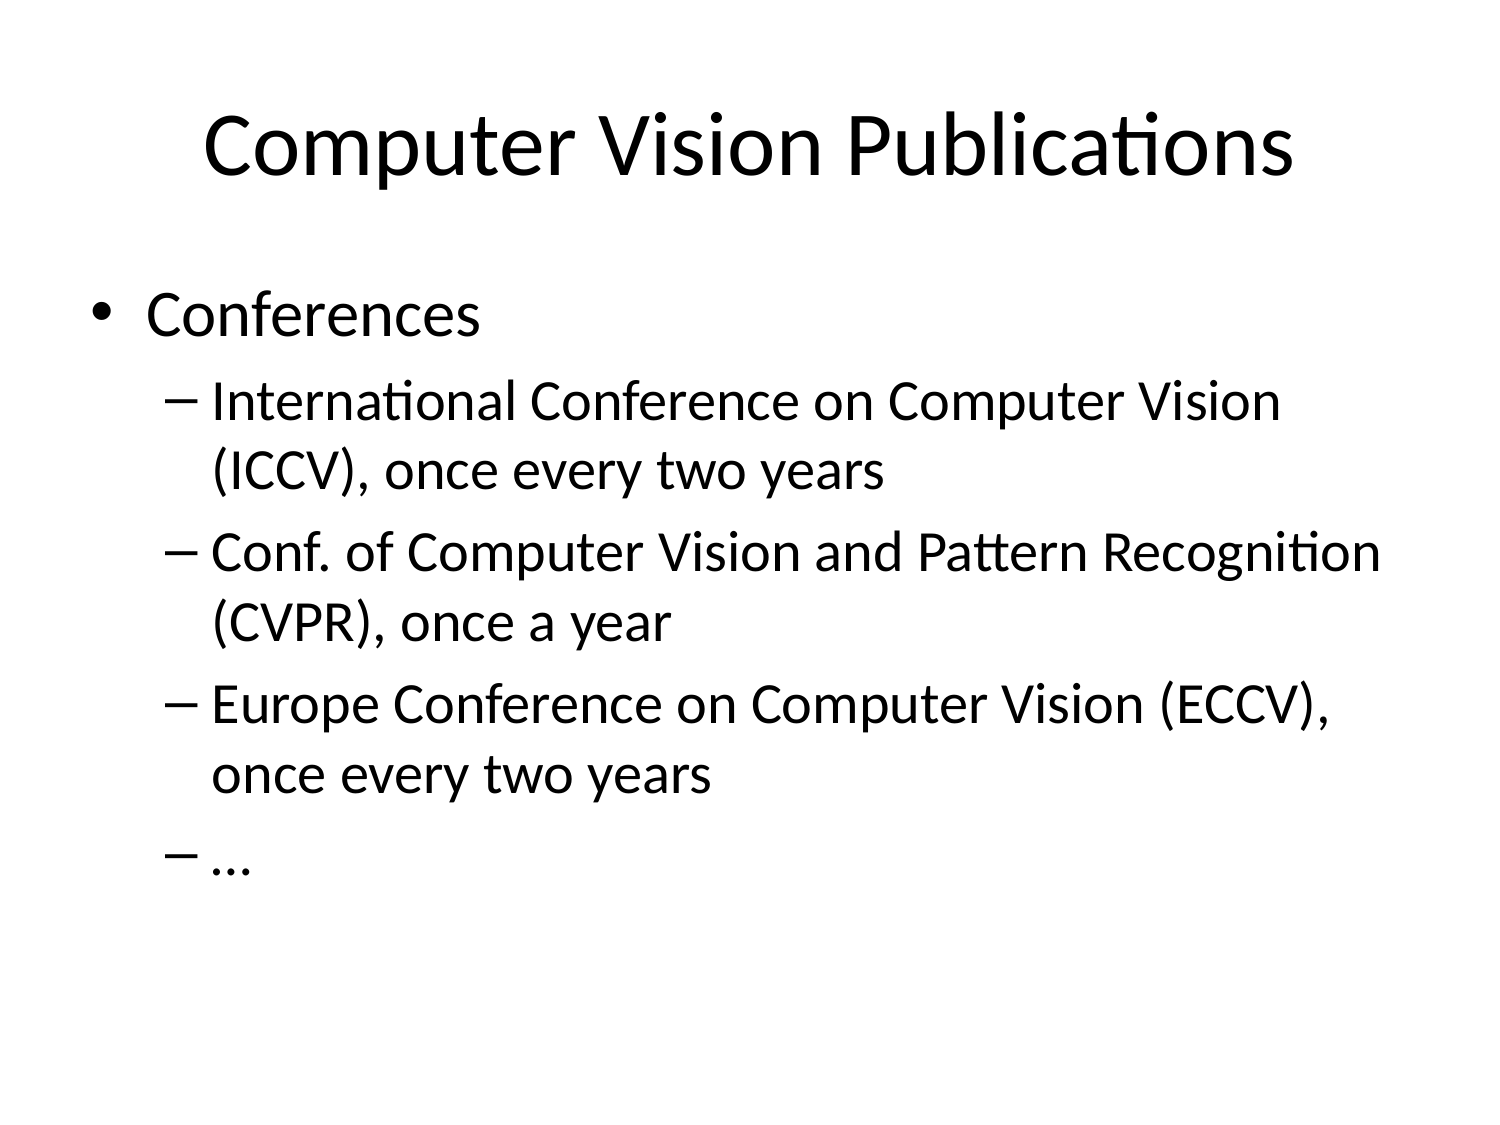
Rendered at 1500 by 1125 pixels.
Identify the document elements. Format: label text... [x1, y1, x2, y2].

list Conferences International Conference on Computer Vision (ICCV), once every two years Conf. of Computer Vision and Pattern Recognition (CVPR), once a year Europe Conference on Computer Vision (ECCV), once every two years … [75, 262, 1425, 1005]
title Computer Vision Publications [75, 45, 1425, 233]
